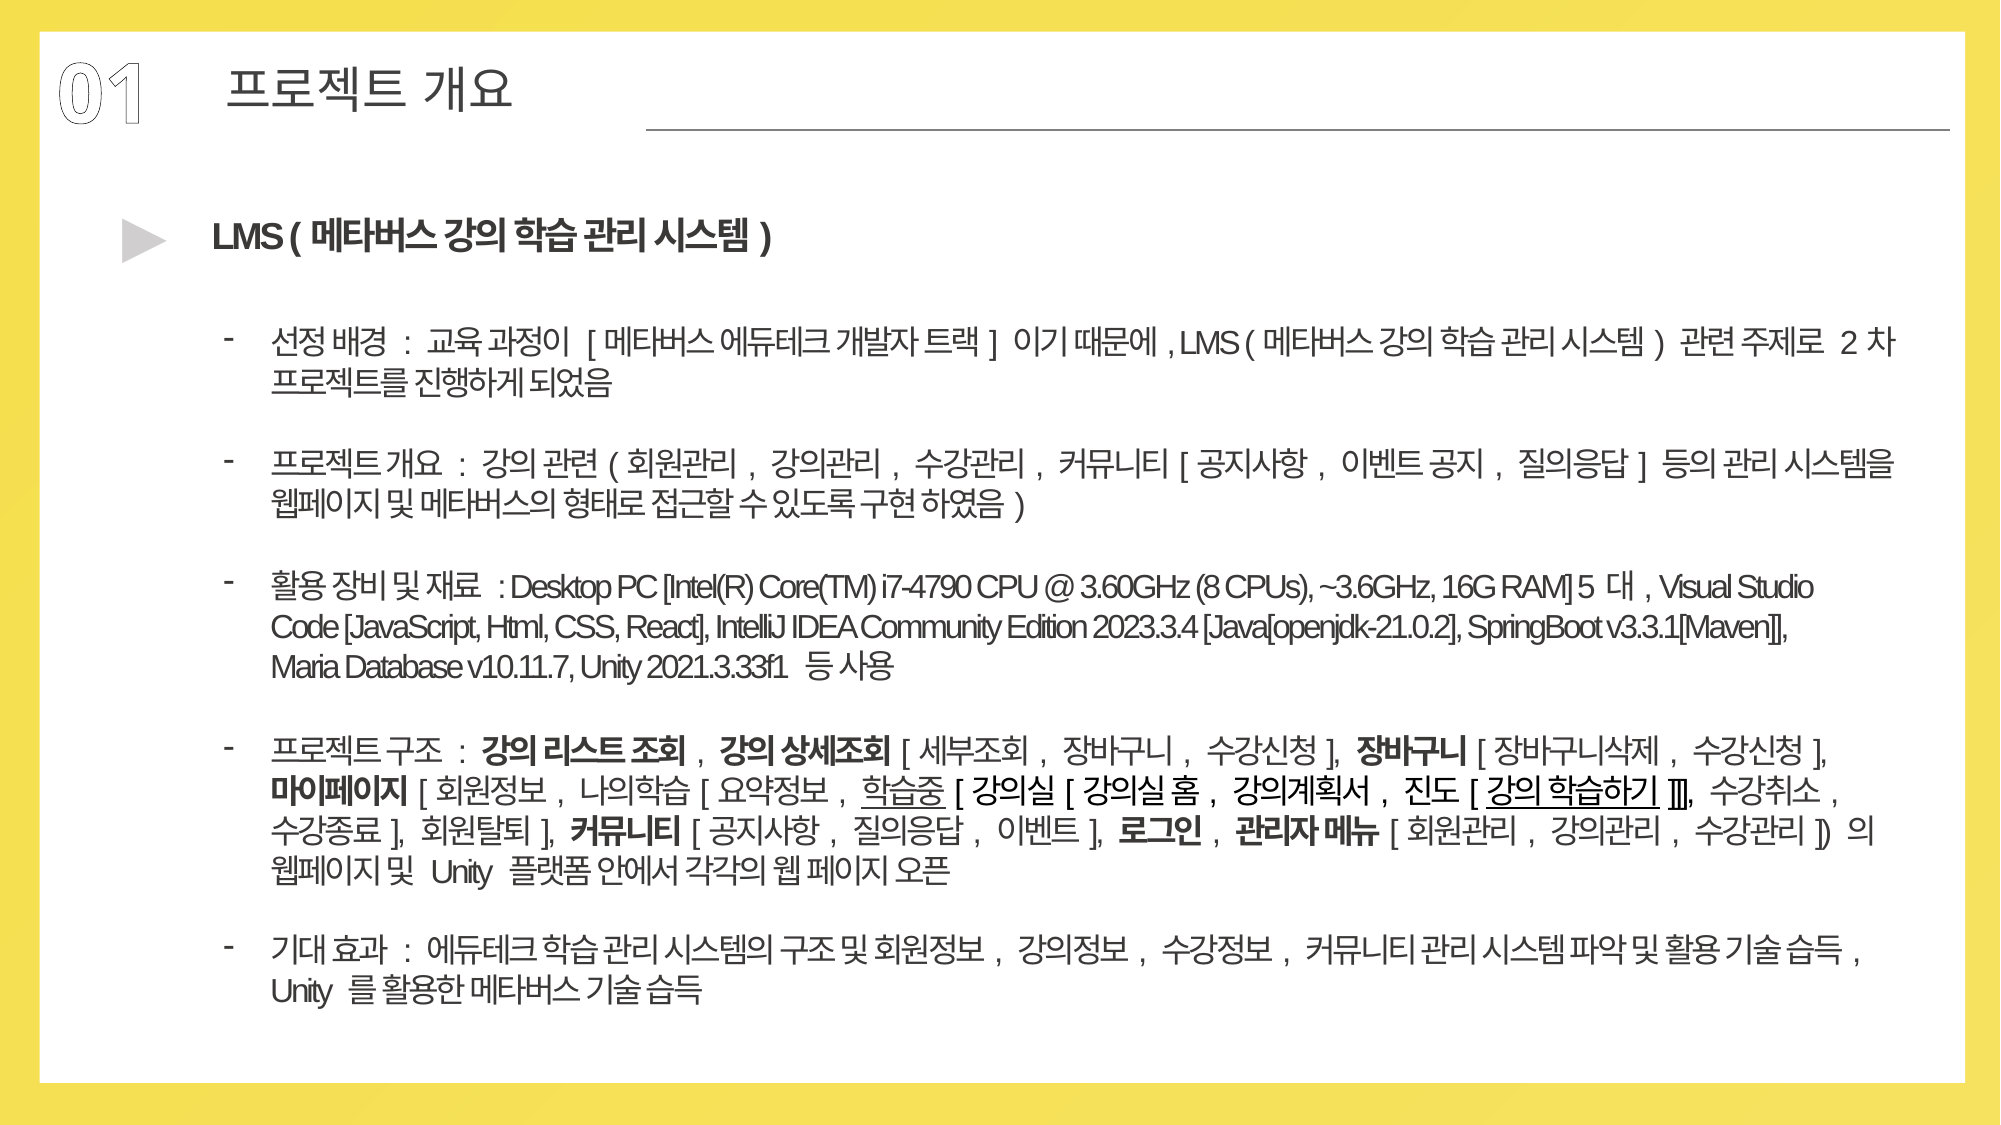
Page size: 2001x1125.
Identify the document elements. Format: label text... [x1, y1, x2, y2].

text_box 프로젝트 개요 [210, 51, 531, 127]
text_box 01 [41, 32, 233, 148]
text_box ▶ [108, 190, 191, 276]
text_box 프로젝트 구조 : 강의 리스트 조회, 강의 상세조회[세부조회, 장바구니, 수강신청], 장바구니[장바구니삭제, 수강신청], 마이페이지[회원정보, 나의학습[요약정보, 학습중[강의실[강의실 홈, 강의계획서, 진도[강의 학습하기]]], 수강취소, 수강종료], 회원탈퇴], 커뮤니티[공지사항, 질의응답, 이벤트], 로그인, 관리자 메뉴[회원관리, 강의관리, 수강관리]) 의 웹페이지 및 Unity 플랫폼 안에서 각각의 웹 페이지 오픈 [208, 723, 1951, 898]
text_box 활용 장비 및 재료 : Desktop PC [Intel(R) Core(TM) i7-4790 CPU @ 3.60GHz (8 CPUs), ~3.6GHz, 16G RAM] 5대, Visual Studio Code [JavaScript, Html, CSS, React], IntelliJ IDEA Community Edition 2023.3.4 [Java[openjdk-21.0.2], SpringBoot v3.3.1[Maven]], Maria Database v10.11.7, Unity 2021.3.33f1 등 사용 [208, 557, 1857, 693]
text_box 프로젝트 개요 : 강의 관련(회원관리, 강의관리, 수강관리, 커뮤니티[공지사항, 이벤트 공지, 질의응답] 등의 관리 시스템을 웹페이지 및 메타버스의 형태로 접근할 수 있도록 구현 하였음) [208, 436, 1966, 531]
text_box LMS (메타버스 강의 학습 관리 시스템) [196, 205, 1609, 265]
text_box 선정 배경 : 교육 과정이 [메타버스 에듀테크 개발자 트랙] 이기 때문에, LMS (메타버스 강의 학습 관리 시스템) 관련 주제로 2차 프로젝트를 진행하게 되었음 [208, 314, 1951, 409]
text_box [39, 31, 1966, 1084]
text_box 기대 효과 : 에듀테크 학습 관리 시스템의 구조 및 회원정보, 강의정보, 수강정보, 커뮤니티 관리 시스템 파악 및 활용 기술 습득, Unity 를 활용한 메타버스 기술 습득 [208, 922, 1939, 1017]
